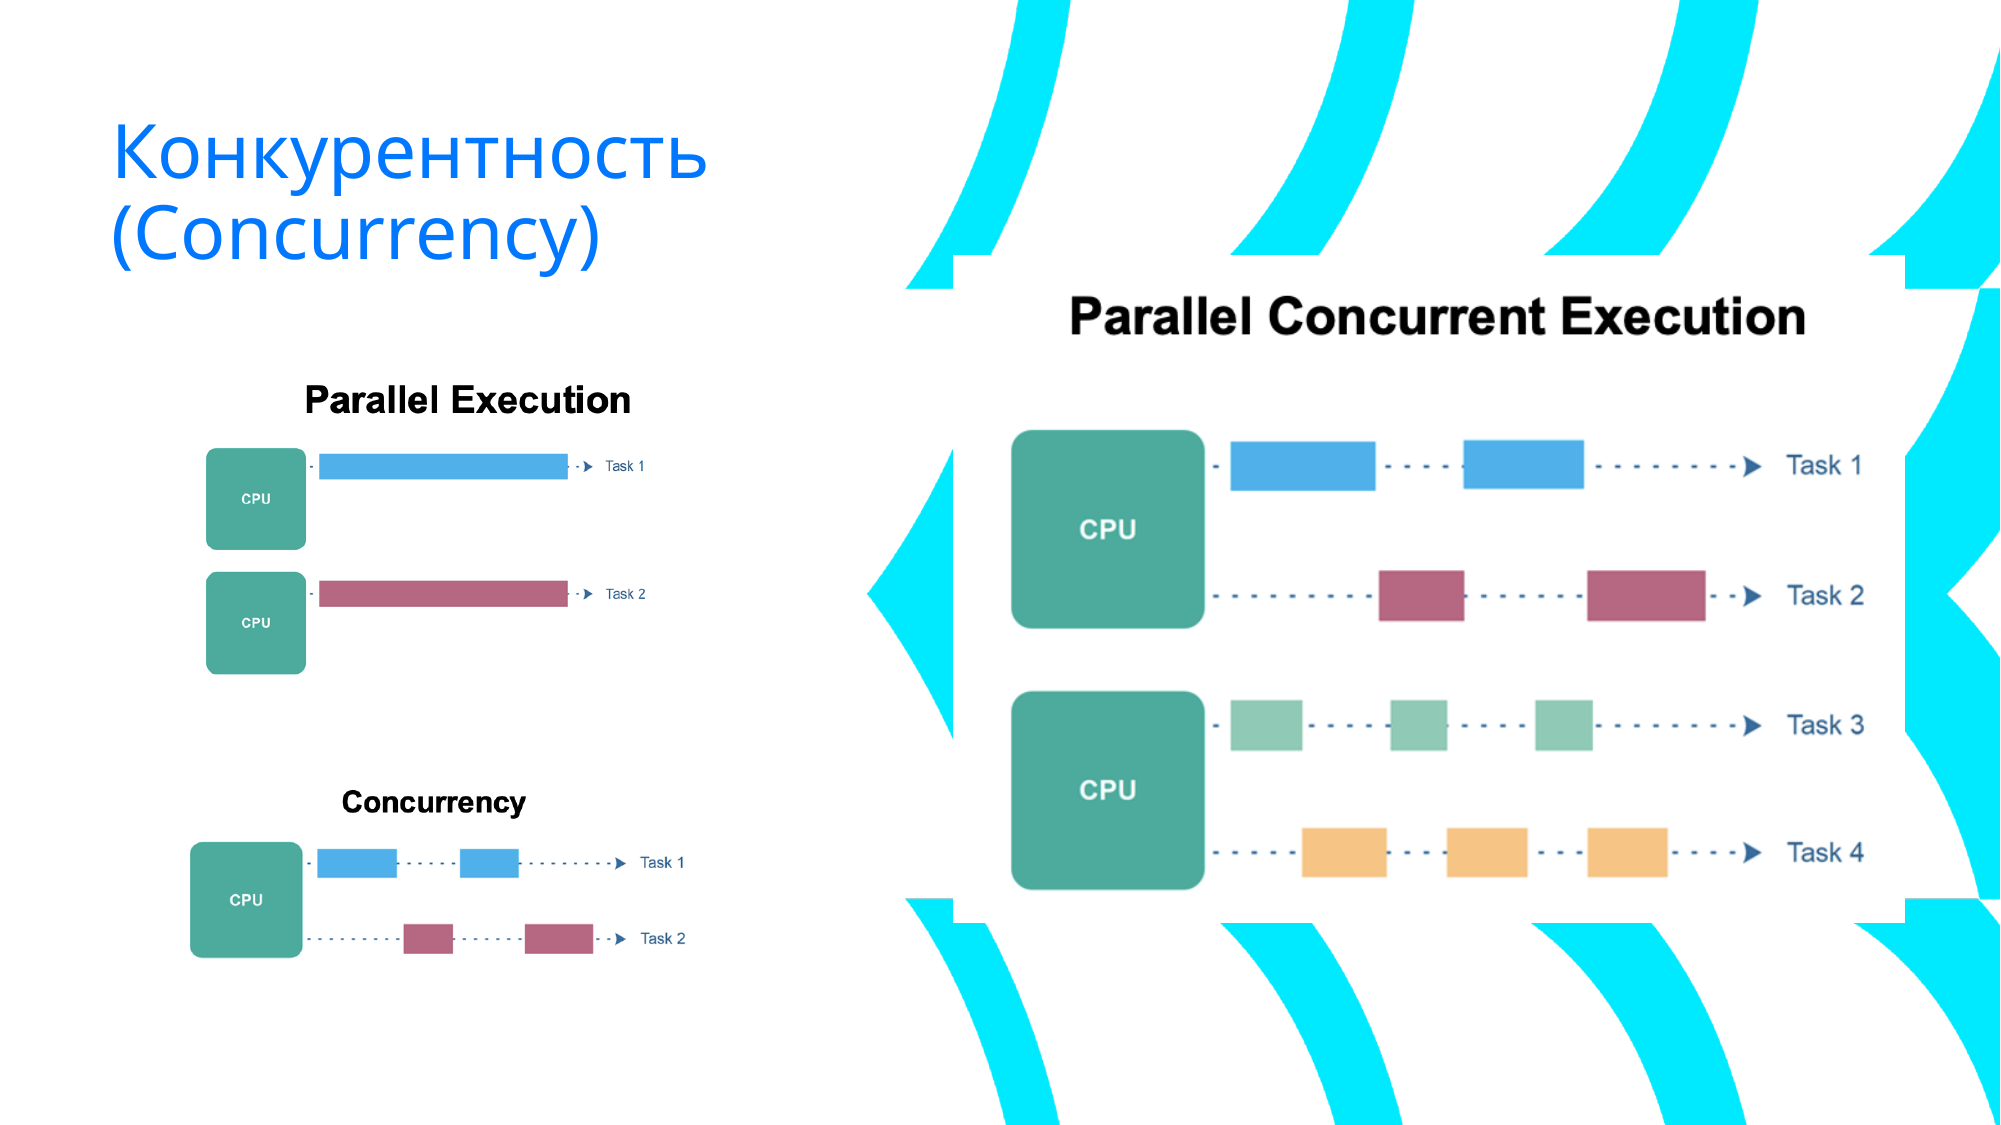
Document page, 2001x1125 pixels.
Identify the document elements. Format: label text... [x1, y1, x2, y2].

title Конкурентность (Concurrency) [111, 113, 852, 220]
picture [169, 332, 705, 707]
picture [857, 0, 2000, 1125]
picture [152, 747, 722, 1012]
